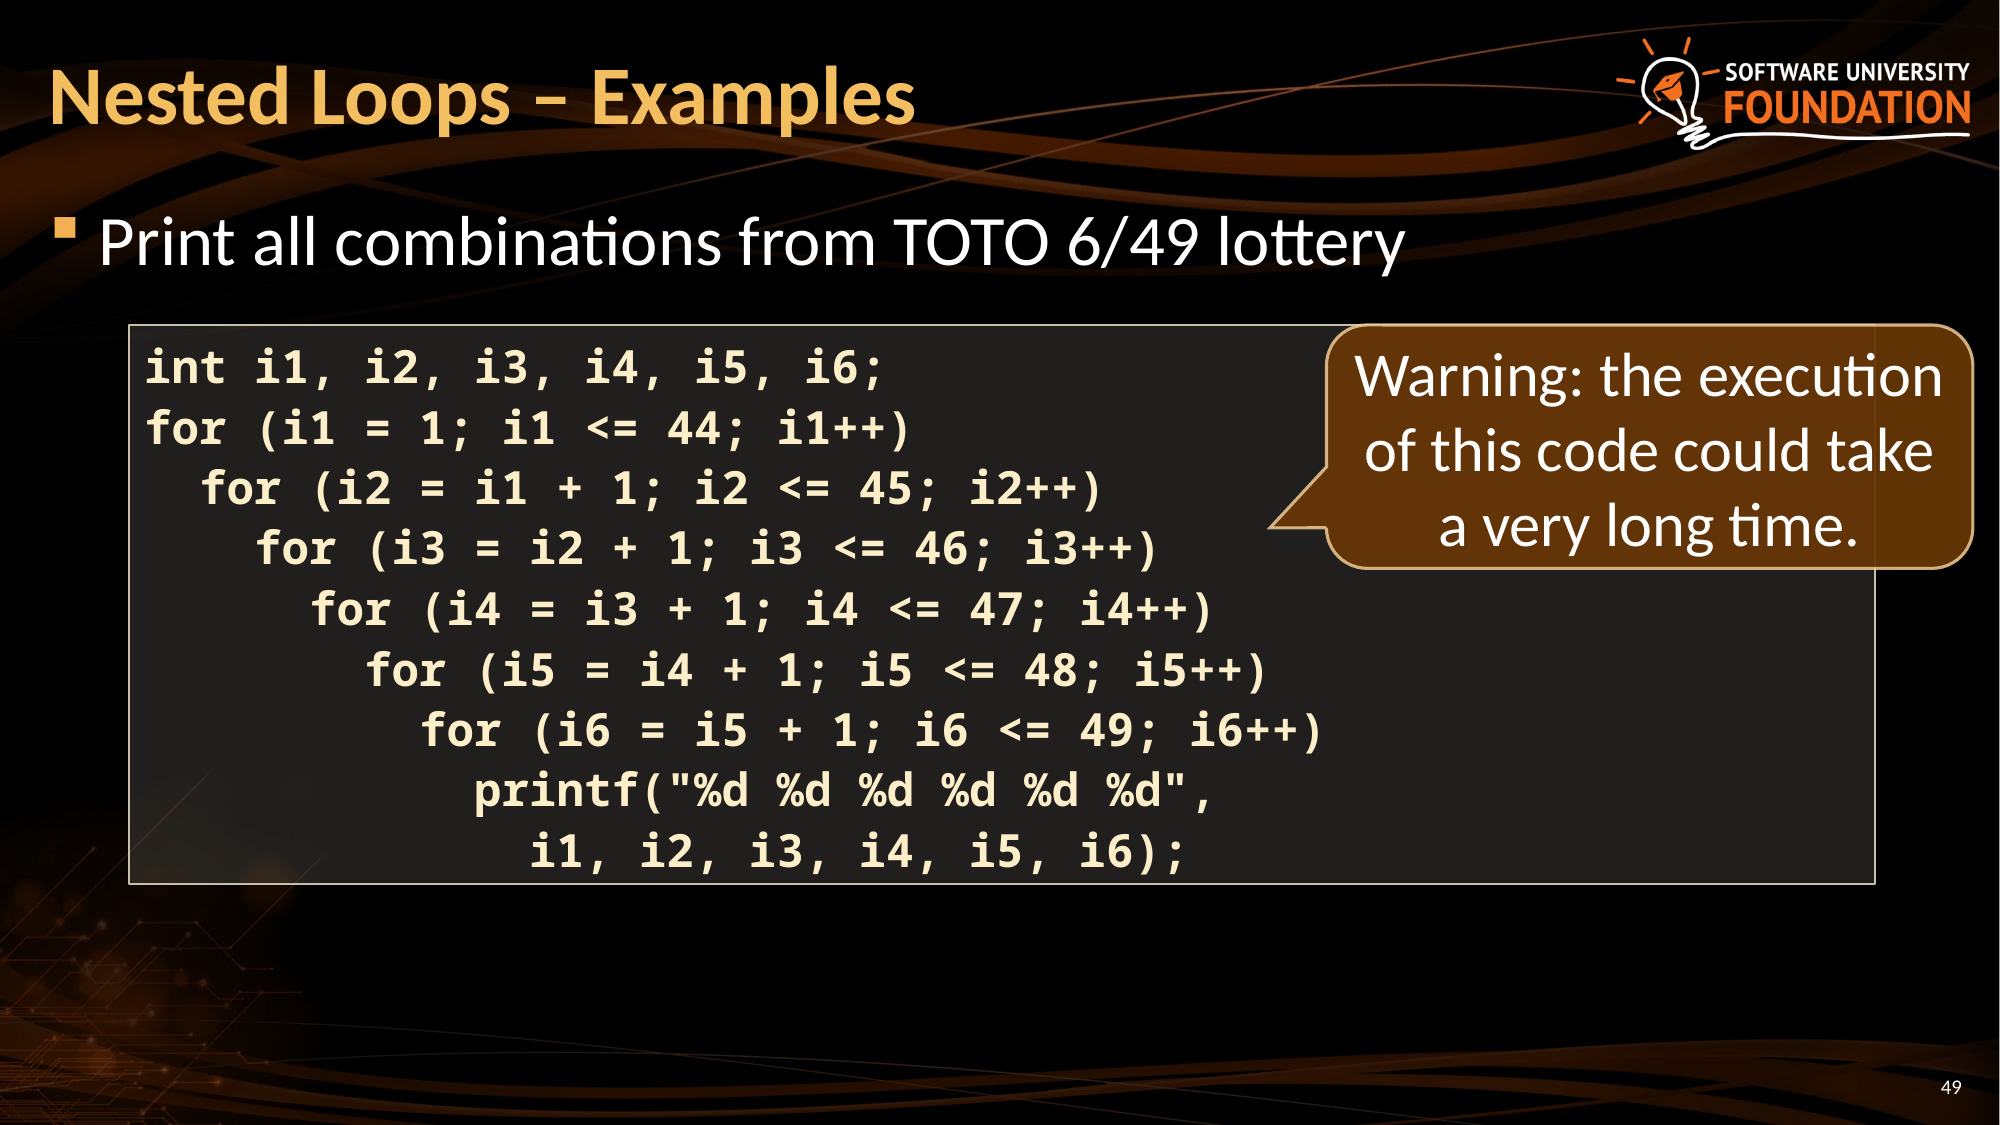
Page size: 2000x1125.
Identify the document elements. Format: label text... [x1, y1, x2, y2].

title Nested Loops – Examples [30, 6, 1602, 189]
picture [0, 0, 2000, 1125]
text_box int i1, i2, i3, i4, i5, i6; for (i1 = 1; i1 <= 44; i1++) for (i2 = i1 + 1; i2 <= 45; i2++) for (i3 = i2 + 1; i3 <= 46; i3++) for (i4 = i3 + 1; i4 <= 47; i4++) for (i5 = i4 + 1; i5 <= 48; i5++) for (i6 = i5 + 1; i6 <= 49; i6++) printf("%d %d %d %d %d %d", i1, i2, i3, i4, i5, i6); [129, 324, 1875, 884]
text_box Warning: the execution of this code could take a very long time. [1267, 323, 1974, 570]
list Print all combinations from TOTO 6/49 lottery [31, 188, 1968, 1103]
slide_number 49 [1897, 1070, 1968, 1103]
